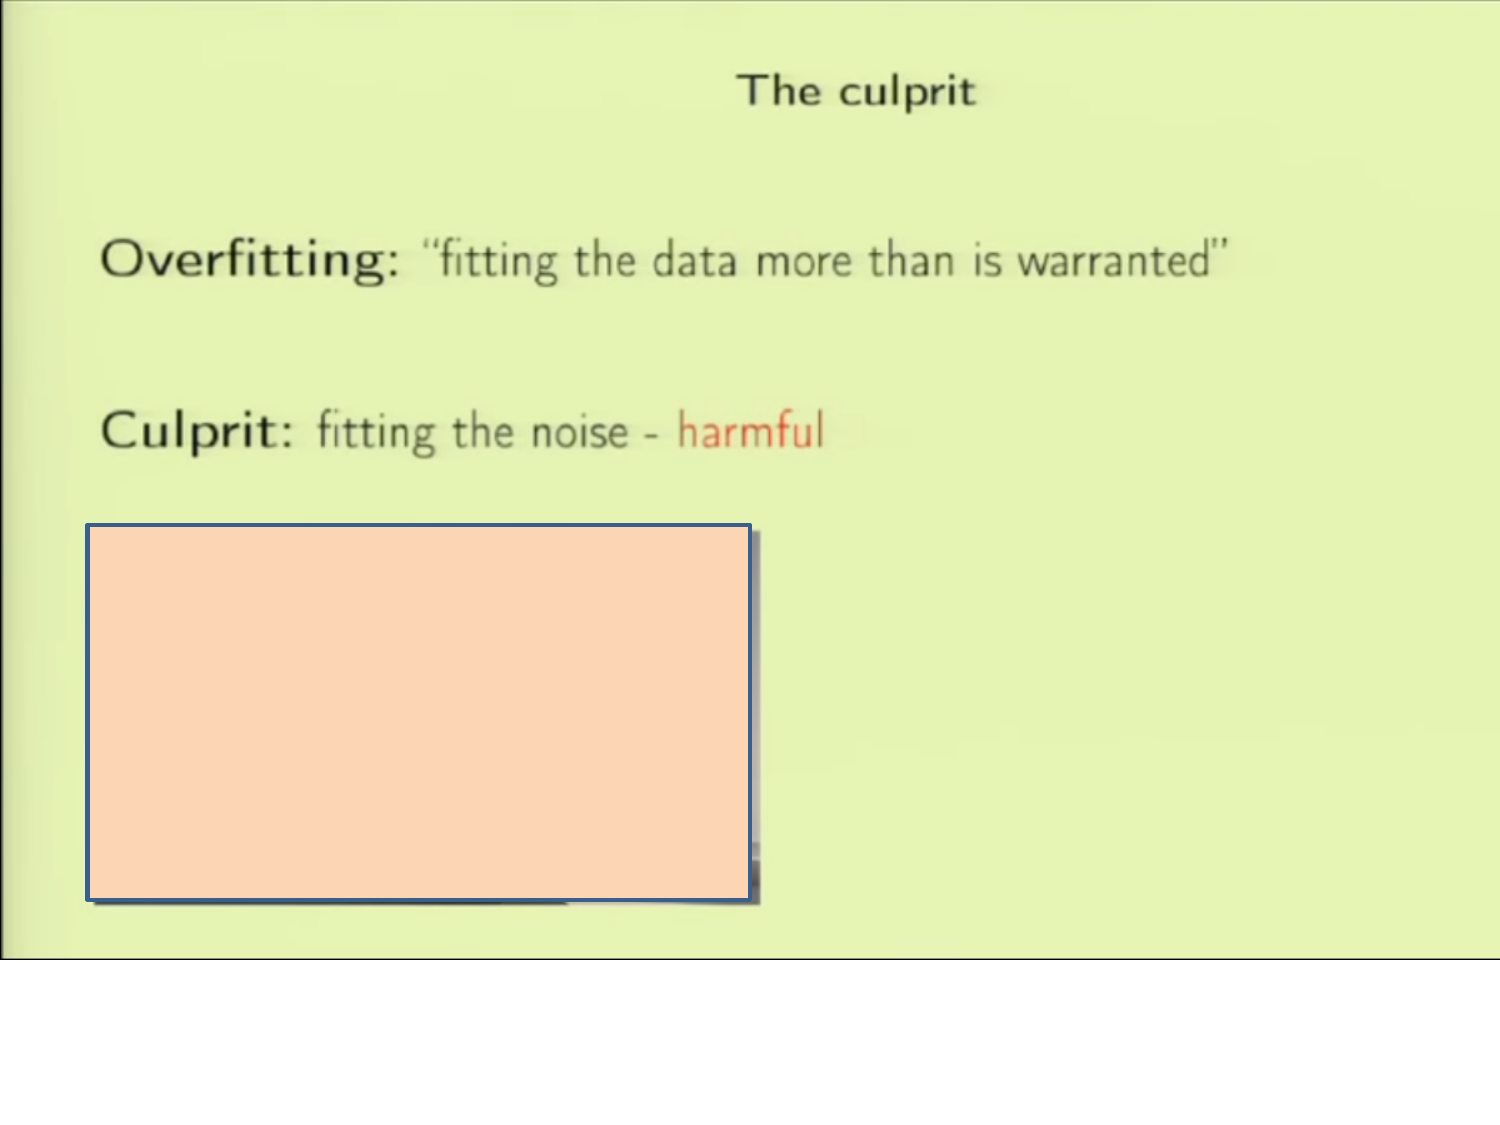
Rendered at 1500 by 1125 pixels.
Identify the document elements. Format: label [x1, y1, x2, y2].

picture [0, 0, 1500, 961]
